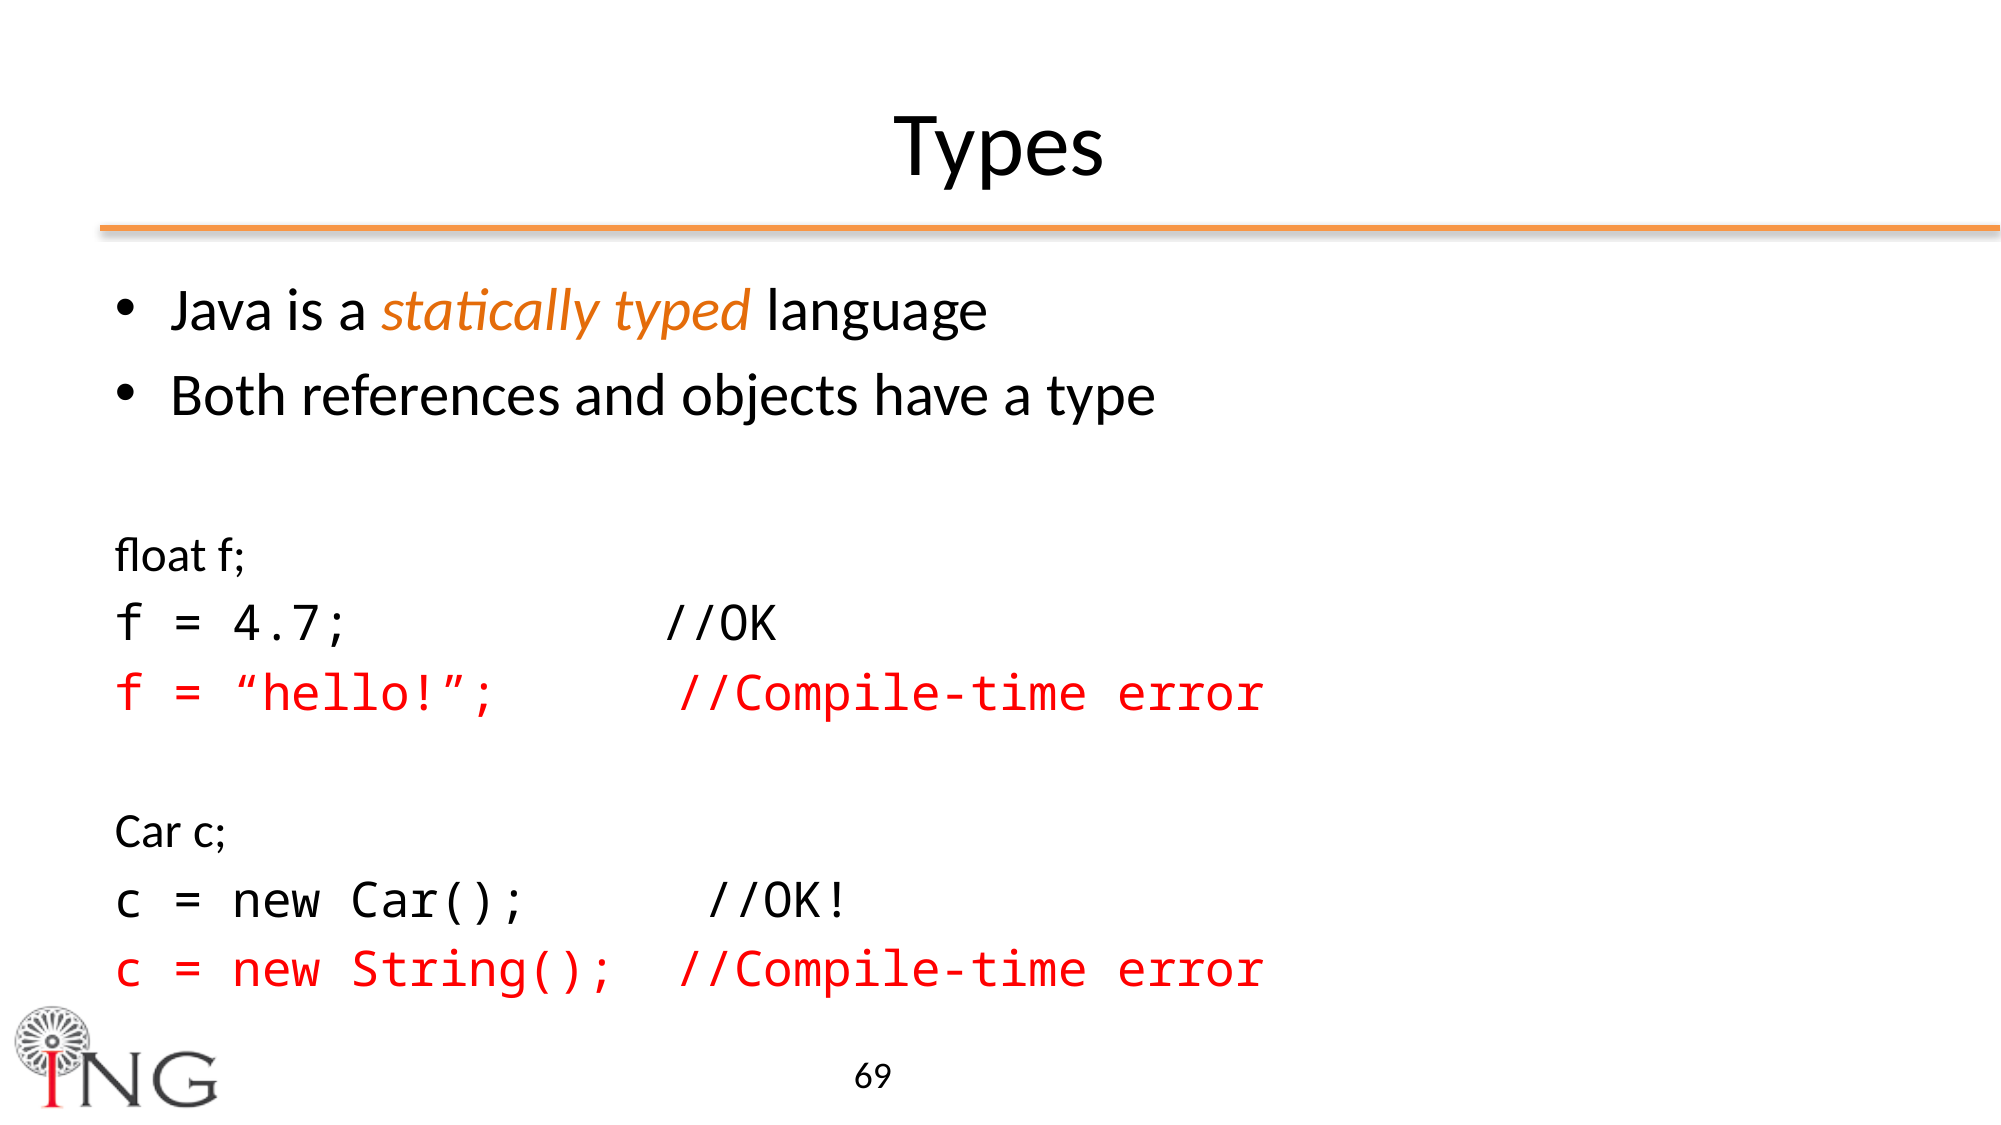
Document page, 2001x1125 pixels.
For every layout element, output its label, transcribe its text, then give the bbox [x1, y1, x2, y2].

picture [0, 987, 244, 1125]
list Java is a statically typed language Both references and objects have a type float f; f = 4.7; //OK f = “hello!”; //Compile-time error Car c; c = new Car(); //OK! c = new String(); //Compile-time error [99, 262, 1900, 1005]
title Types [99, 45, 1900, 233]
slide_number 69 [839, 1043, 1900, 1104]
